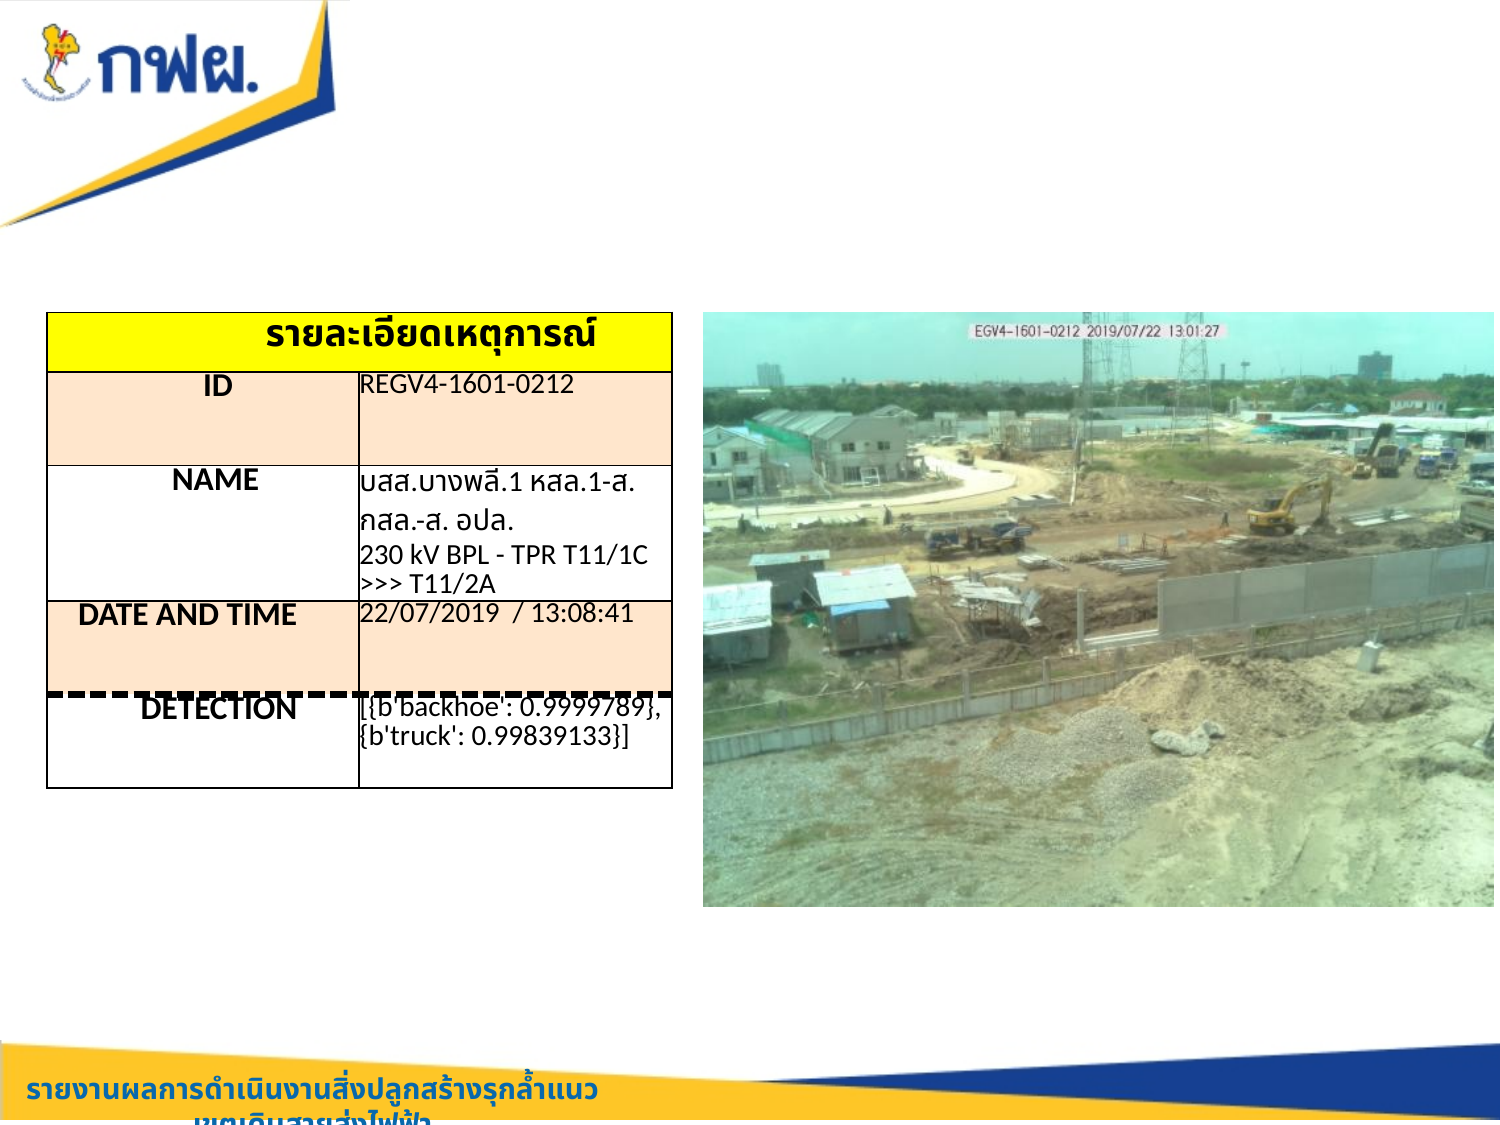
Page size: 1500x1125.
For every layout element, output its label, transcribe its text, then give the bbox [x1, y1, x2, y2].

table_header รายละเอียดเหตุการณ์ [48, 313, 671, 371]
table_cell DETECTION [48, 694, 358, 787]
table_cell DATE AND TIME [48, 602, 358, 694]
picture [0, 0, 351, 235]
picture [0, 1040, 1500, 1120]
table_cell บสส.บางพลี.1 หสล.1-ส. กสล.-ส. อปล. 230 kV BPL - TPR T11/1C >>> T11/2A [360, 466, 671, 600]
table_cell 22/07/2019 / 13:08:41 [360, 602, 671, 694]
table_cell [{b'backhoe': 0.9999789}, {b'truck': 0.99839133}] [360, 694, 671, 787]
table_cell NAME [48, 466, 358, 600]
picture [702, 312, 1494, 907]
table_cell REGV4-1601-0212 [360, 373, 671, 465]
table_cell ID [48, 373, 358, 465]
